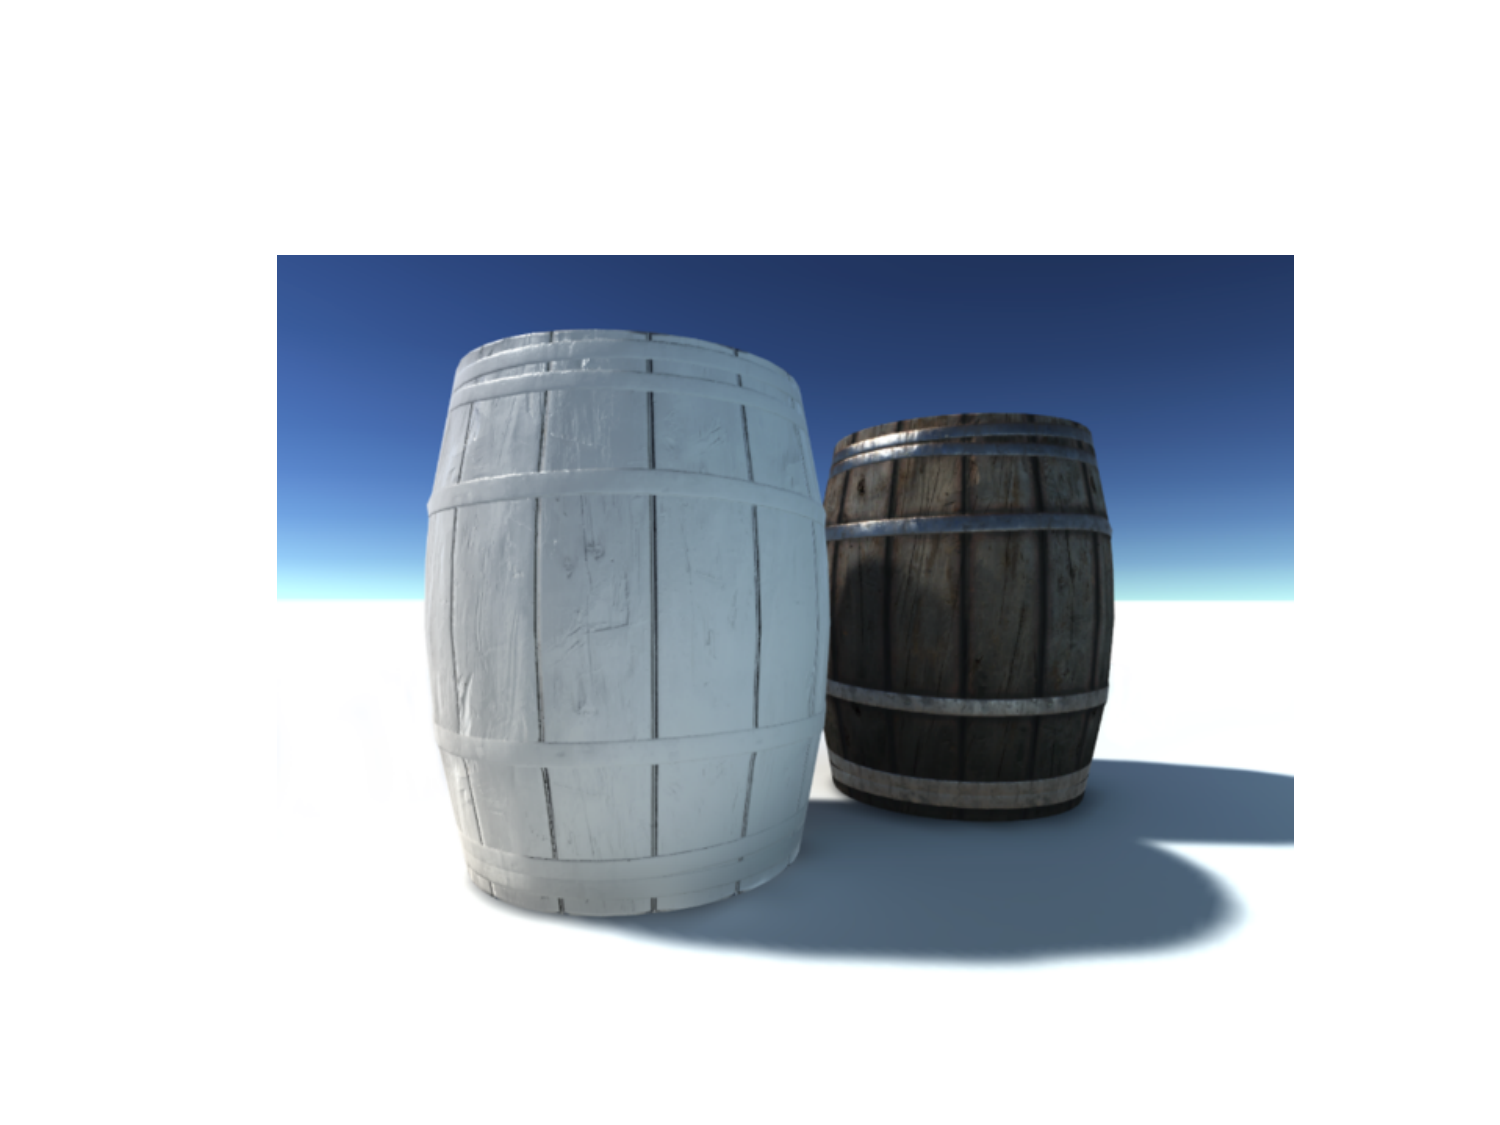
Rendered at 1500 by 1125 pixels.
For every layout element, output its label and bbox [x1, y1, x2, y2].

picture [277, 255, 1294, 1004]
